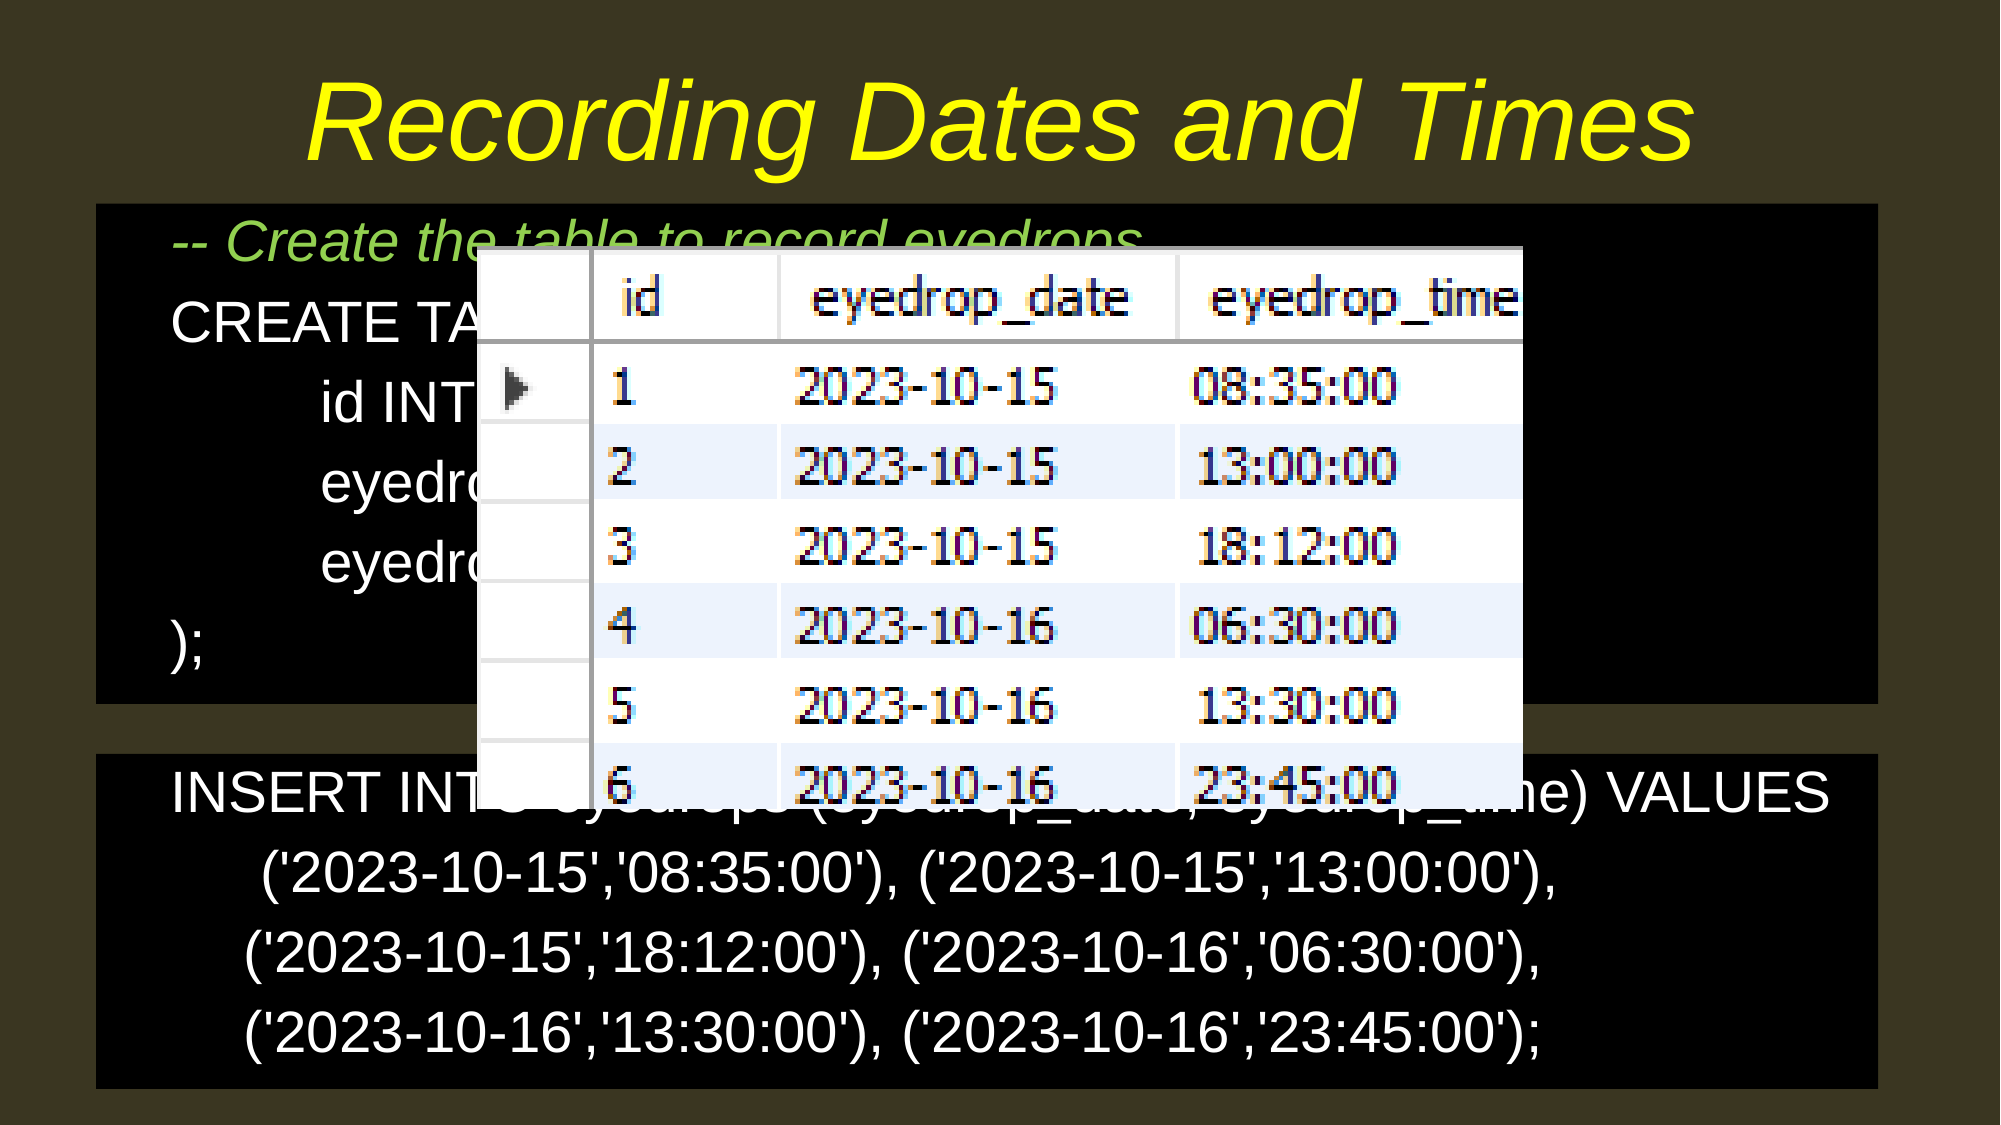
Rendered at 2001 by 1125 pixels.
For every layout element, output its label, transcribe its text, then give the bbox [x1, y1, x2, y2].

text_box -- Create the table to record eyedrops CREATE TABLE eyedrops ( id INT PRIMARY KEY AUTO_INCREMENT, eyedrop_date DATE, eyedrop_time TIME ); [96, 203, 1879, 704]
title Recording Dates and Times [73, 63, 1928, 251]
text_box INSERT INTO eyedrops (eyedrop_date, eyedrop_time) VALUES ('2023-10-15','08:35:00'), ('2023-10-15','13:00:00'), ('2023-10-15','18:12:00'), ('2023-10-16','06:30:00'), ('2023-10-16','13:30:00'), ('2023-10-16','23:45:00'); [96, 753, 1879, 1089]
picture [476, 246, 1523, 810]
